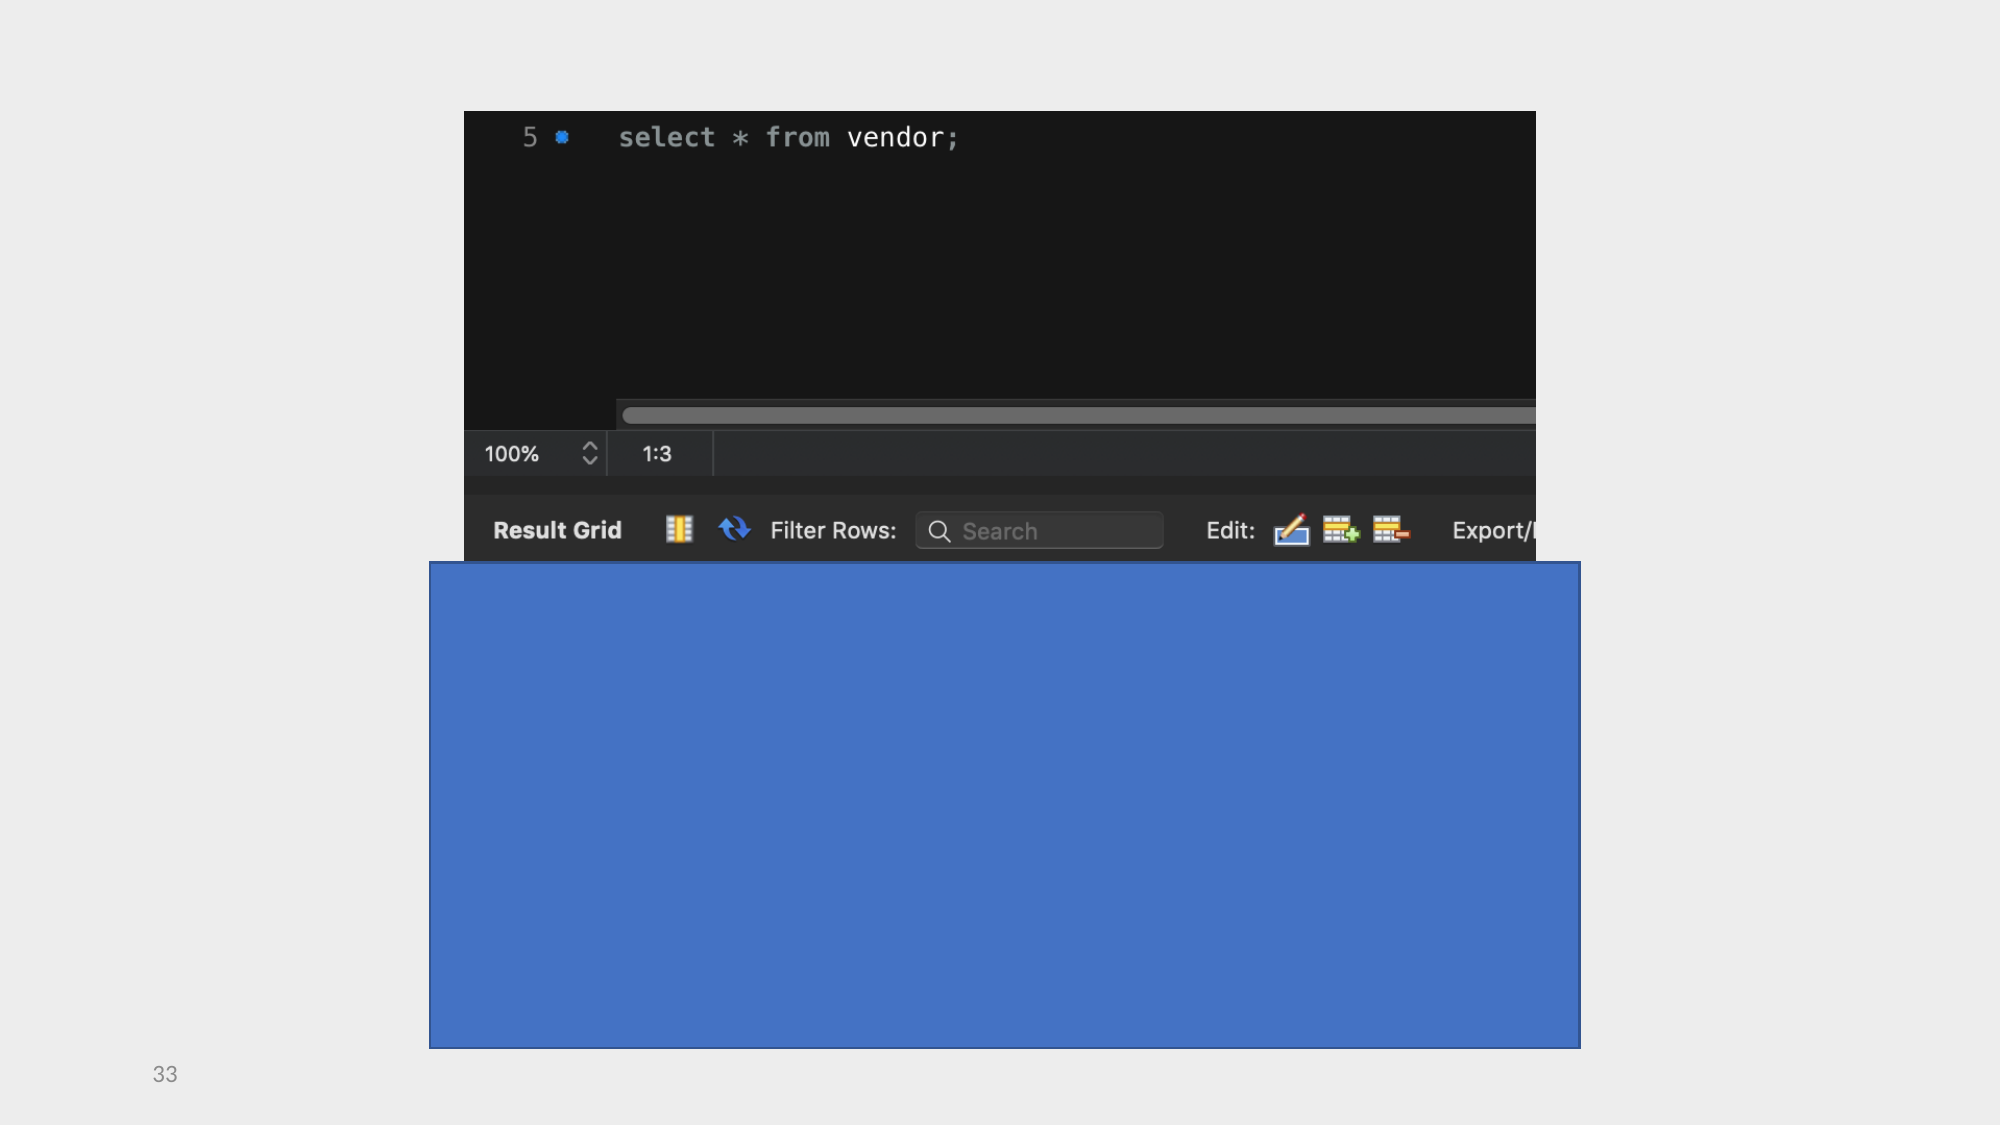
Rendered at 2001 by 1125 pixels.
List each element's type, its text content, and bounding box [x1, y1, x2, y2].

text_box [429, 561, 1581, 1049]
picture [464, 111, 1536, 1014]
text_box 33 [137, 1042, 588, 1103]
